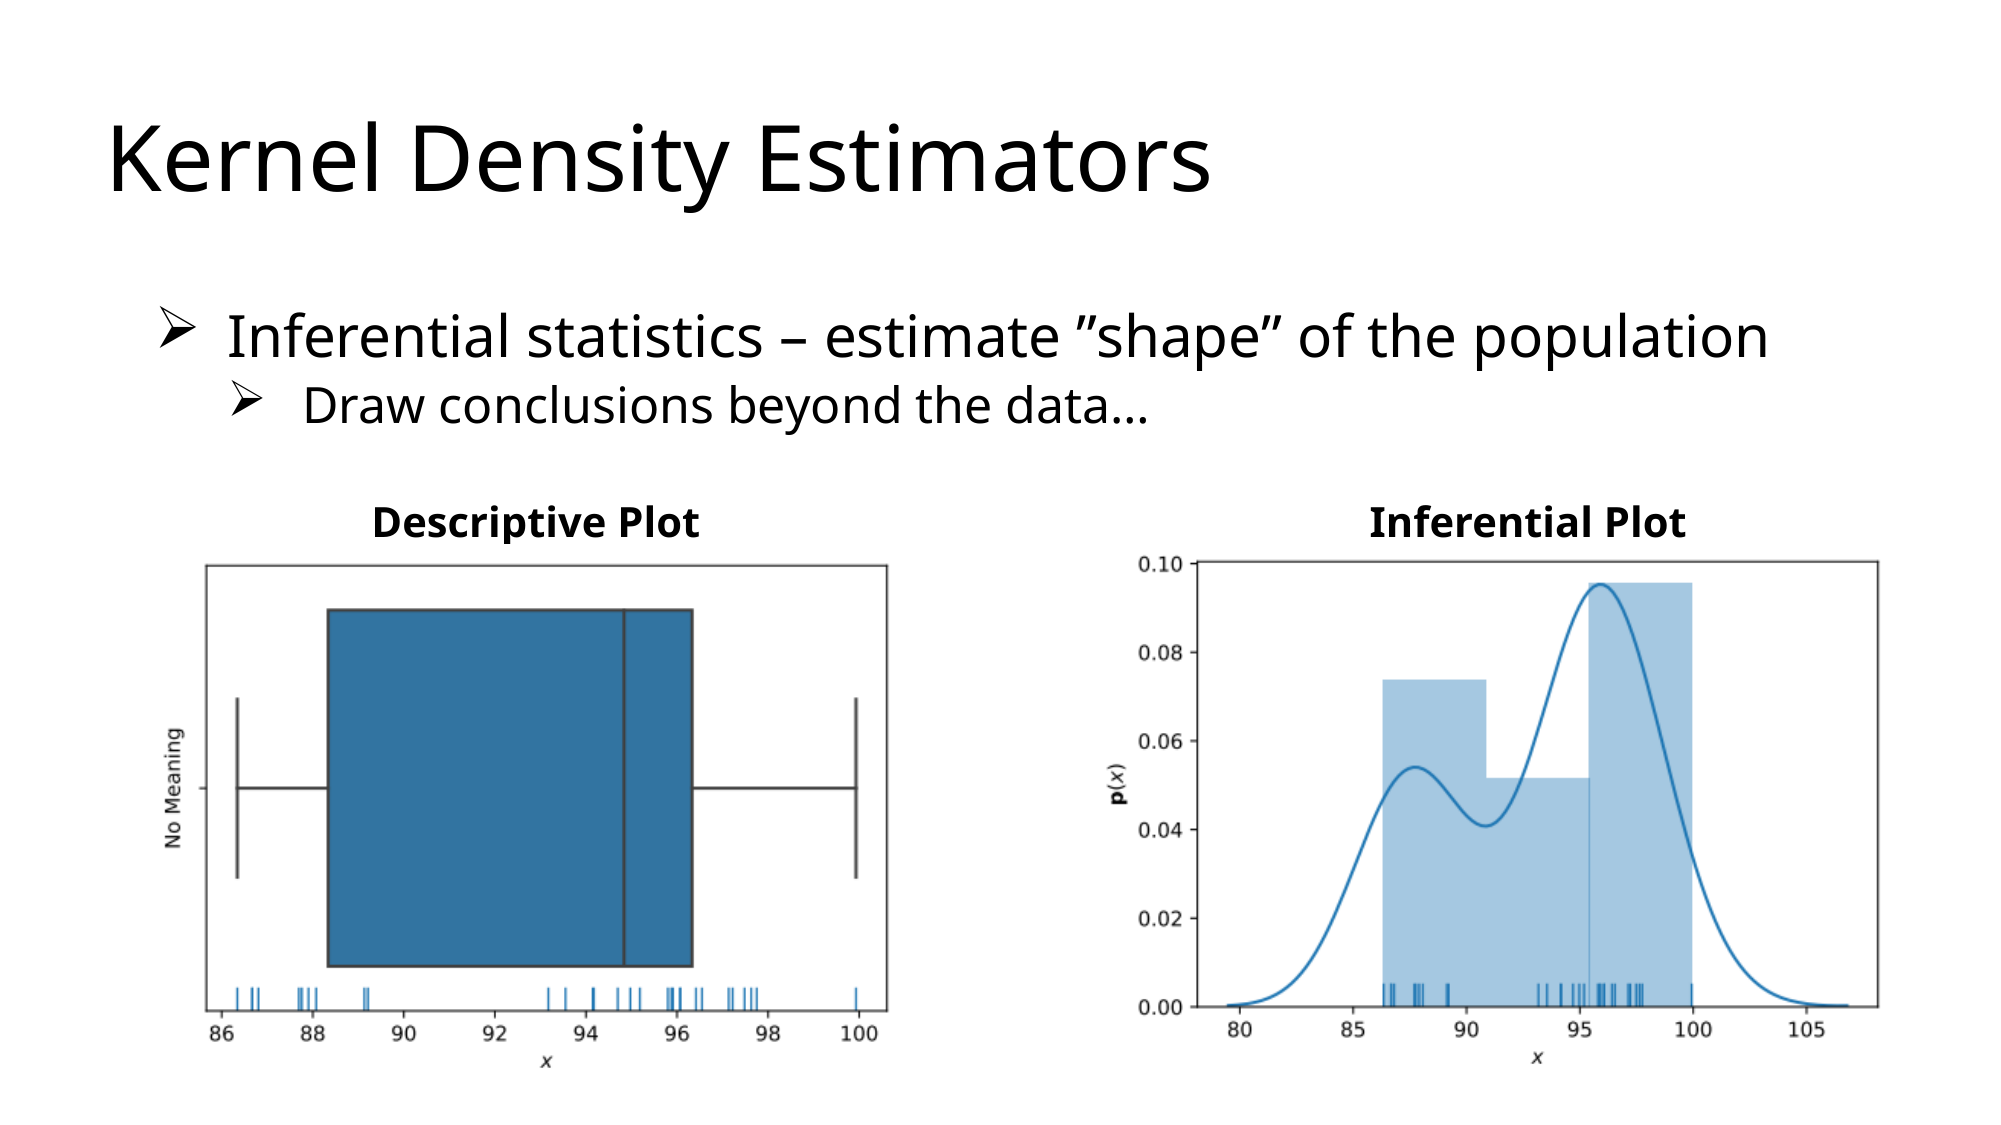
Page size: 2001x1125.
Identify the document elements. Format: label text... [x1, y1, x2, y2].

list Inferential statistics – estimate ”shape” of the population Draw conclusions beyond the data… [137, 299, 1863, 1014]
picture [1093, 540, 1898, 1081]
text_box Inferential Plot [1219, 488, 1837, 540]
picture [150, 544, 906, 1085]
text_box Descriptive Plot [227, 488, 844, 544]
title Kernel Density Estimators [90, 52, 1863, 271]
